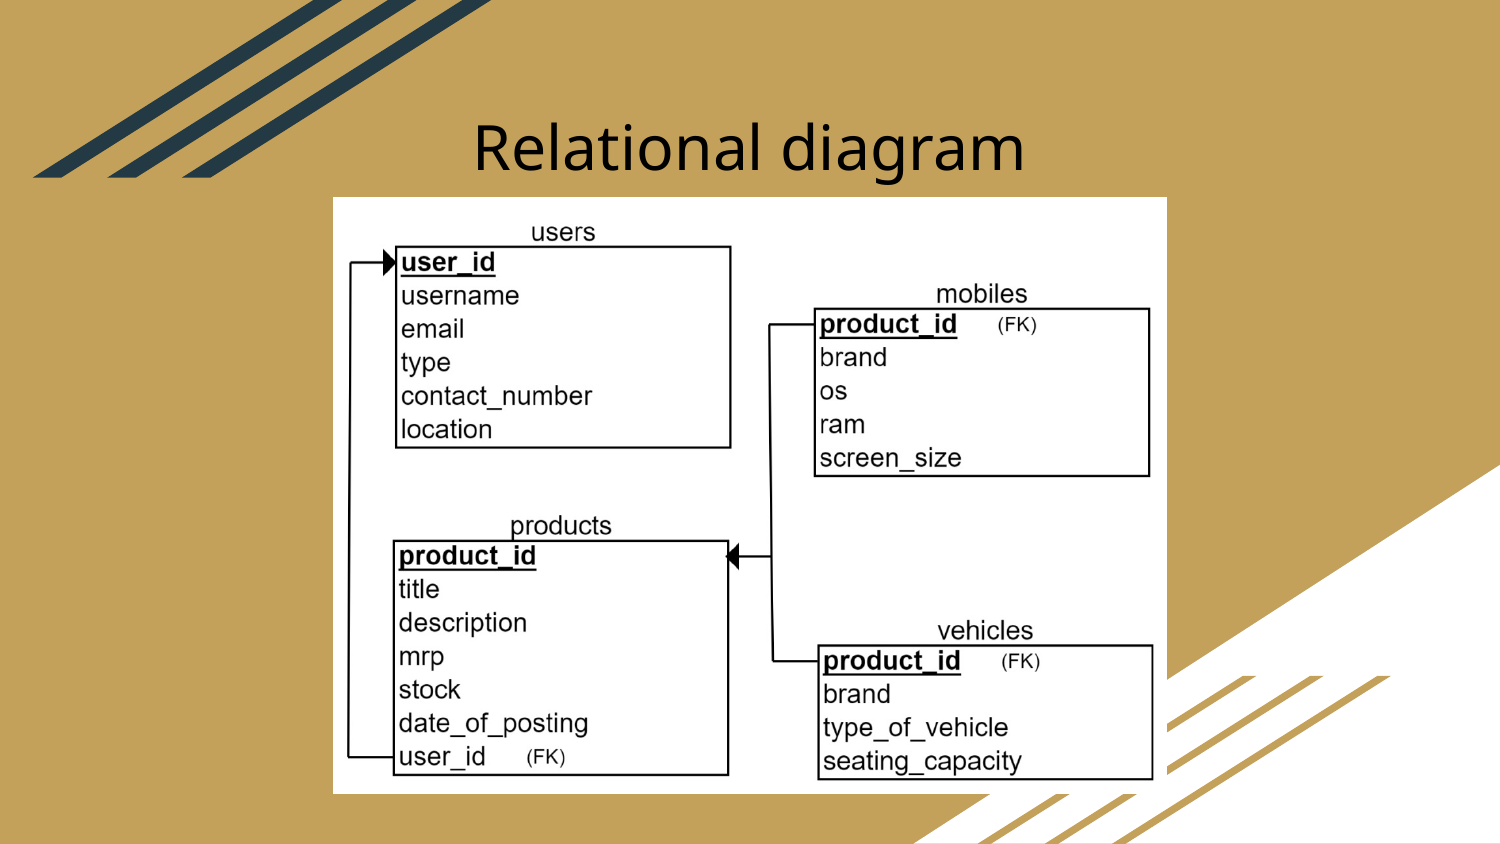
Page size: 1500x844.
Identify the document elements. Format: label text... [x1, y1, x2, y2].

picture [332, 197, 1168, 794]
list Relational diagram [227, 92, 1273, 198]
